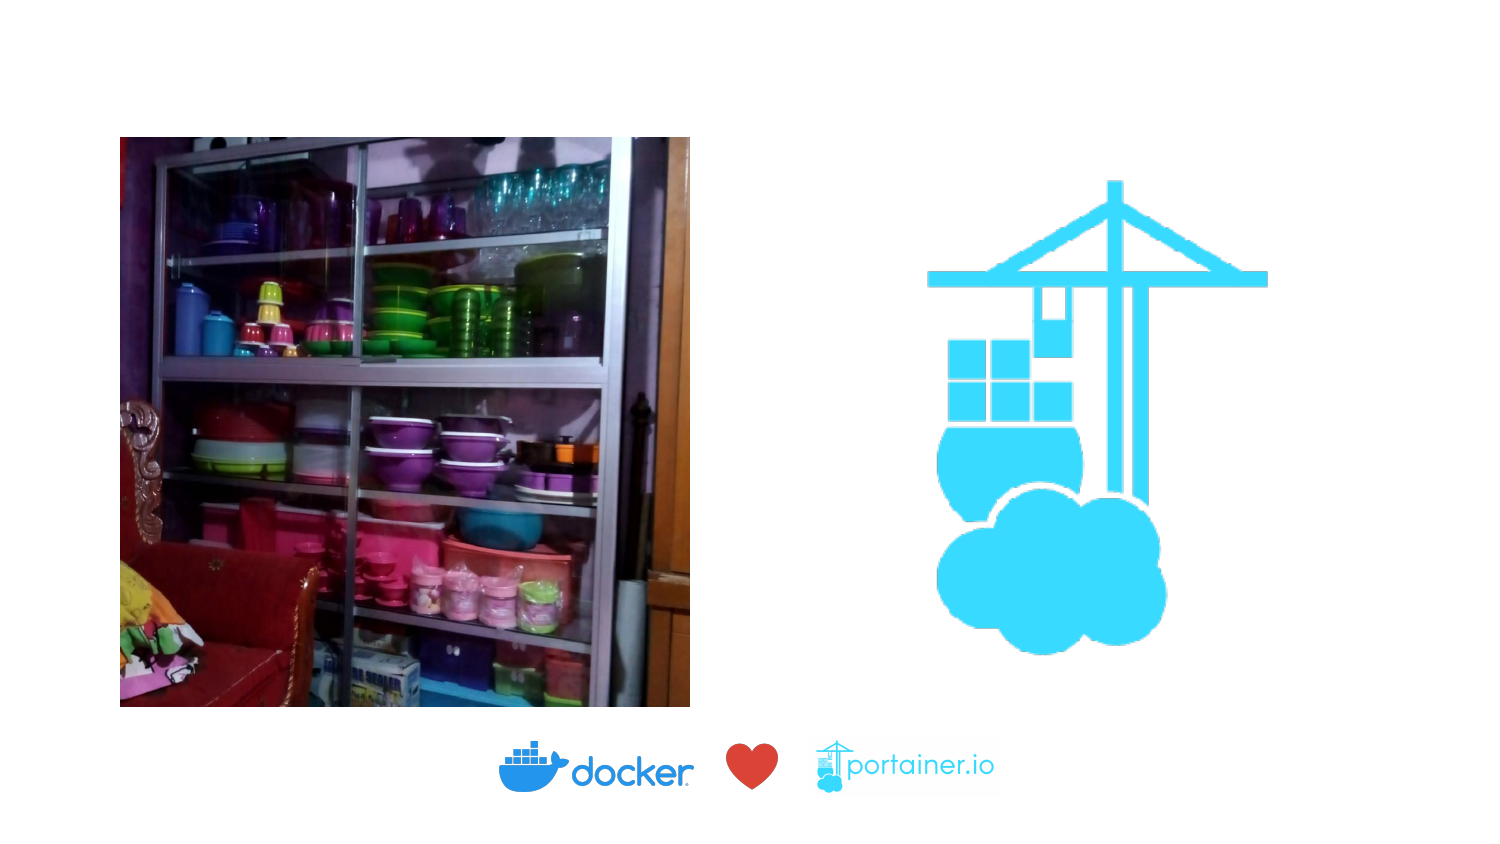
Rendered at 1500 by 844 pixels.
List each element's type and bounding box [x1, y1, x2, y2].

text_box [498, 736, 1001, 797]
picture [119, 136, 690, 707]
picture [794, 145, 1349, 699]
